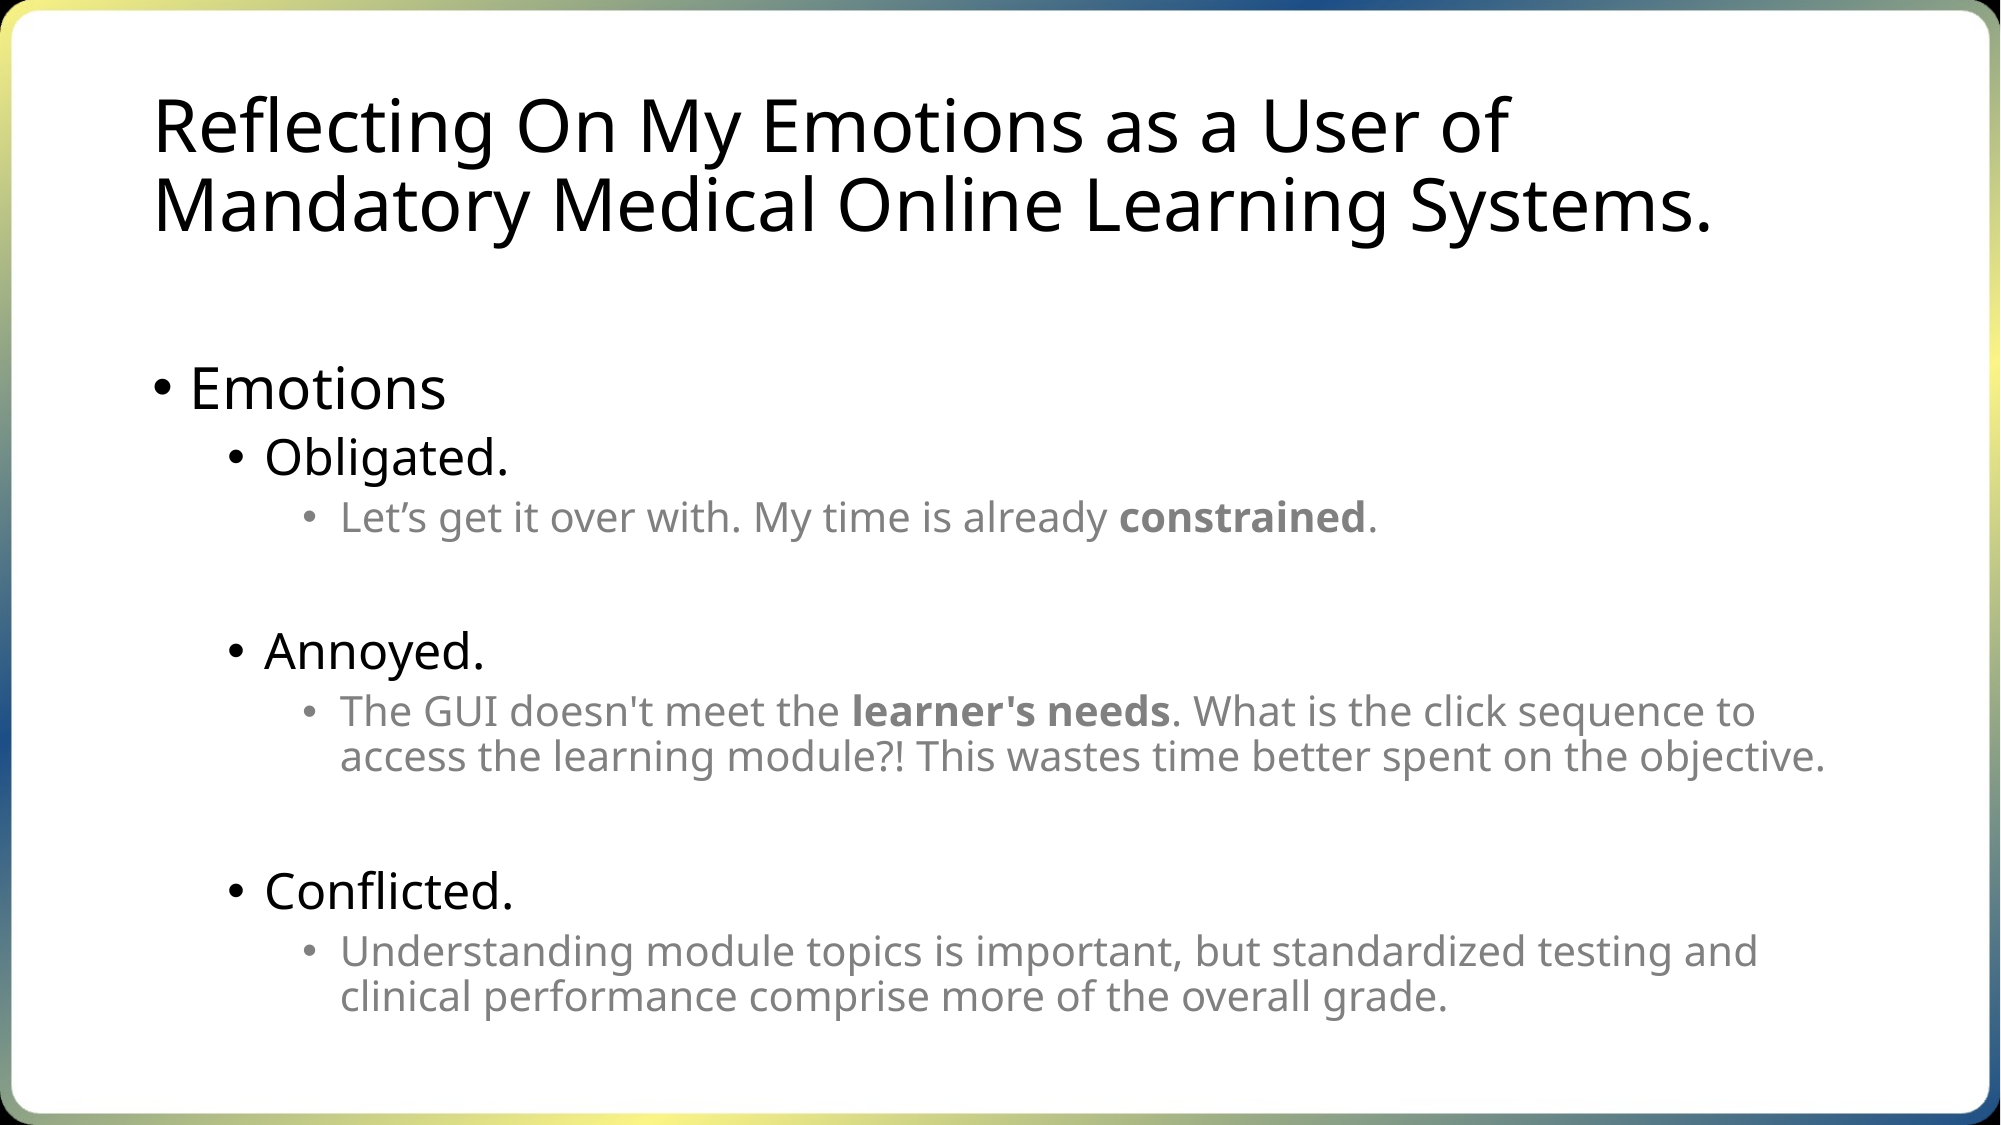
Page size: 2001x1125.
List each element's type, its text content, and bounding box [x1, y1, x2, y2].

list Emotions Obligated. Let’s get it over with. My time is already constrained. Annoyed. The GUI doesn't meet the learner's needs. What is the click sequence to access the learning module?! This wastes time better spent on the objective. Conflicted. Understanding module topics is important, but standardized testing and clinical performance comprise more of the overall grade. [137, 351, 1863, 1066]
title Reflecting On My Emotions as a User of Mandatory Medical Online Learning Systems. [137, 59, 1863, 278]
picture [0, 0, 2001, 1125]
